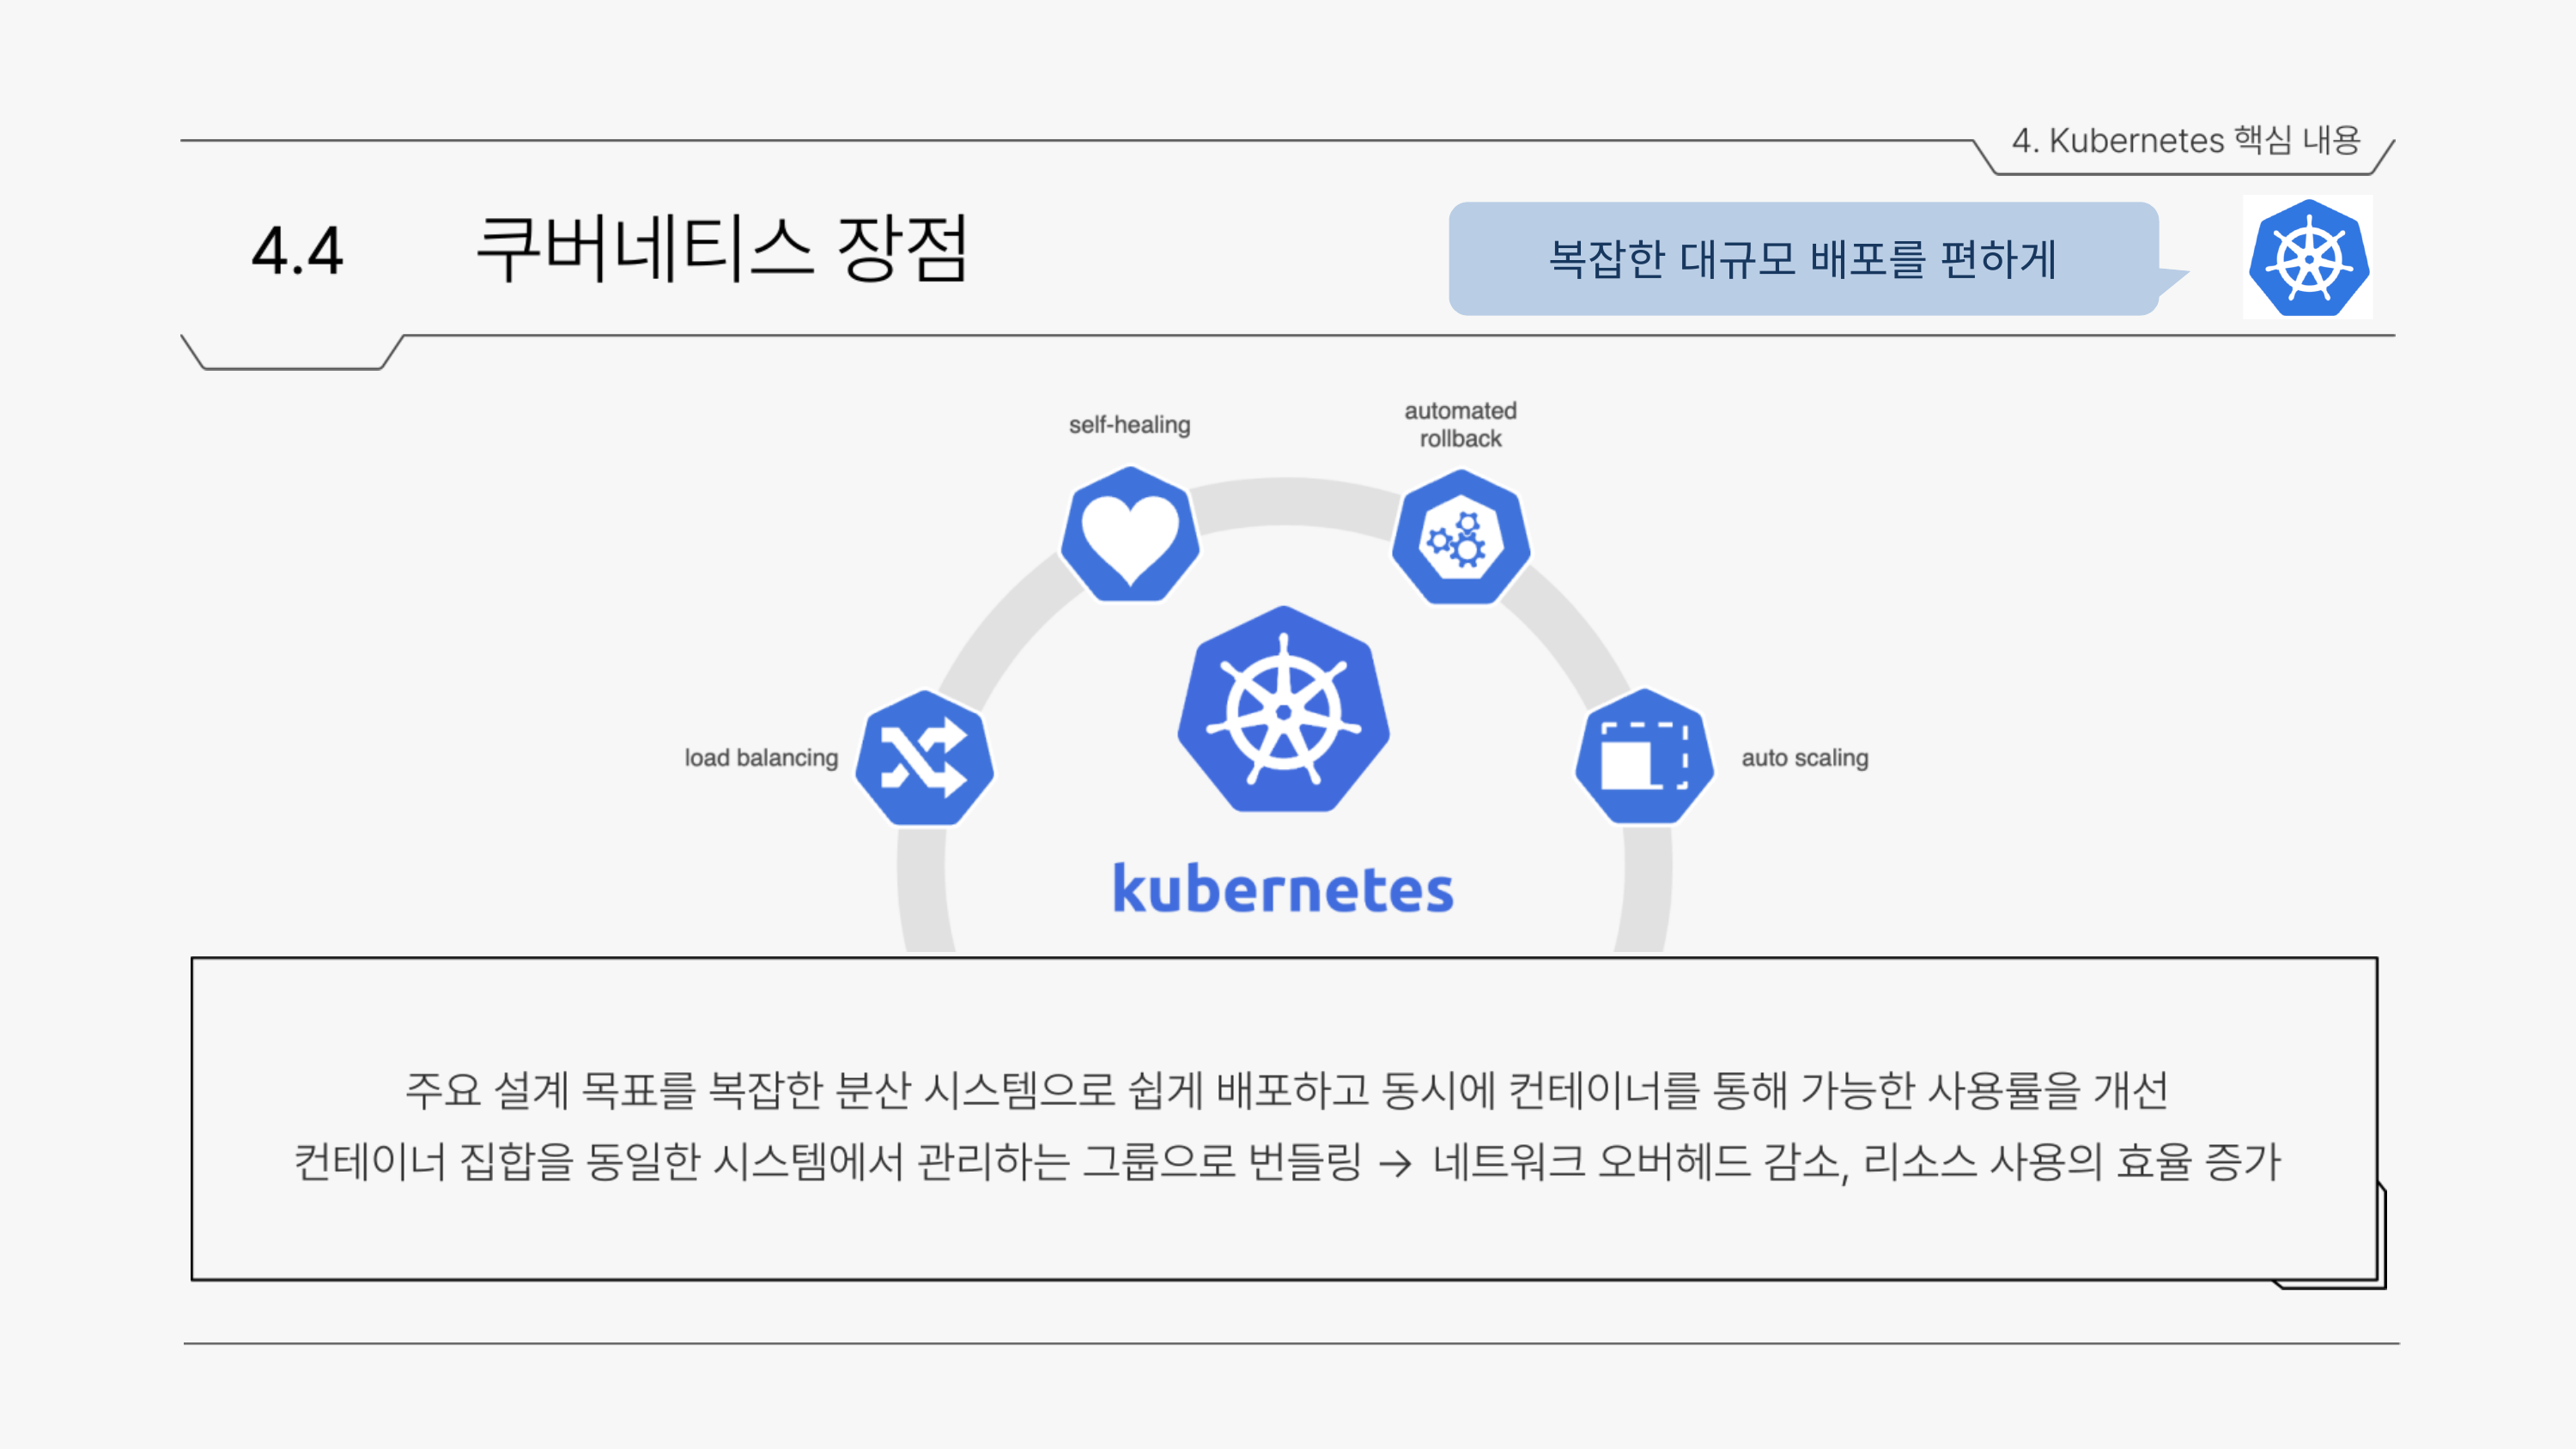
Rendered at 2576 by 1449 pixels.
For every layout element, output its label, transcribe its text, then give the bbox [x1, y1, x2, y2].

text_box 복잡한 대규모 배포를 편하게 [1447, 200, 2193, 318]
picture [78, 956, 2428, 1290]
picture [180, 103, 2432, 952]
